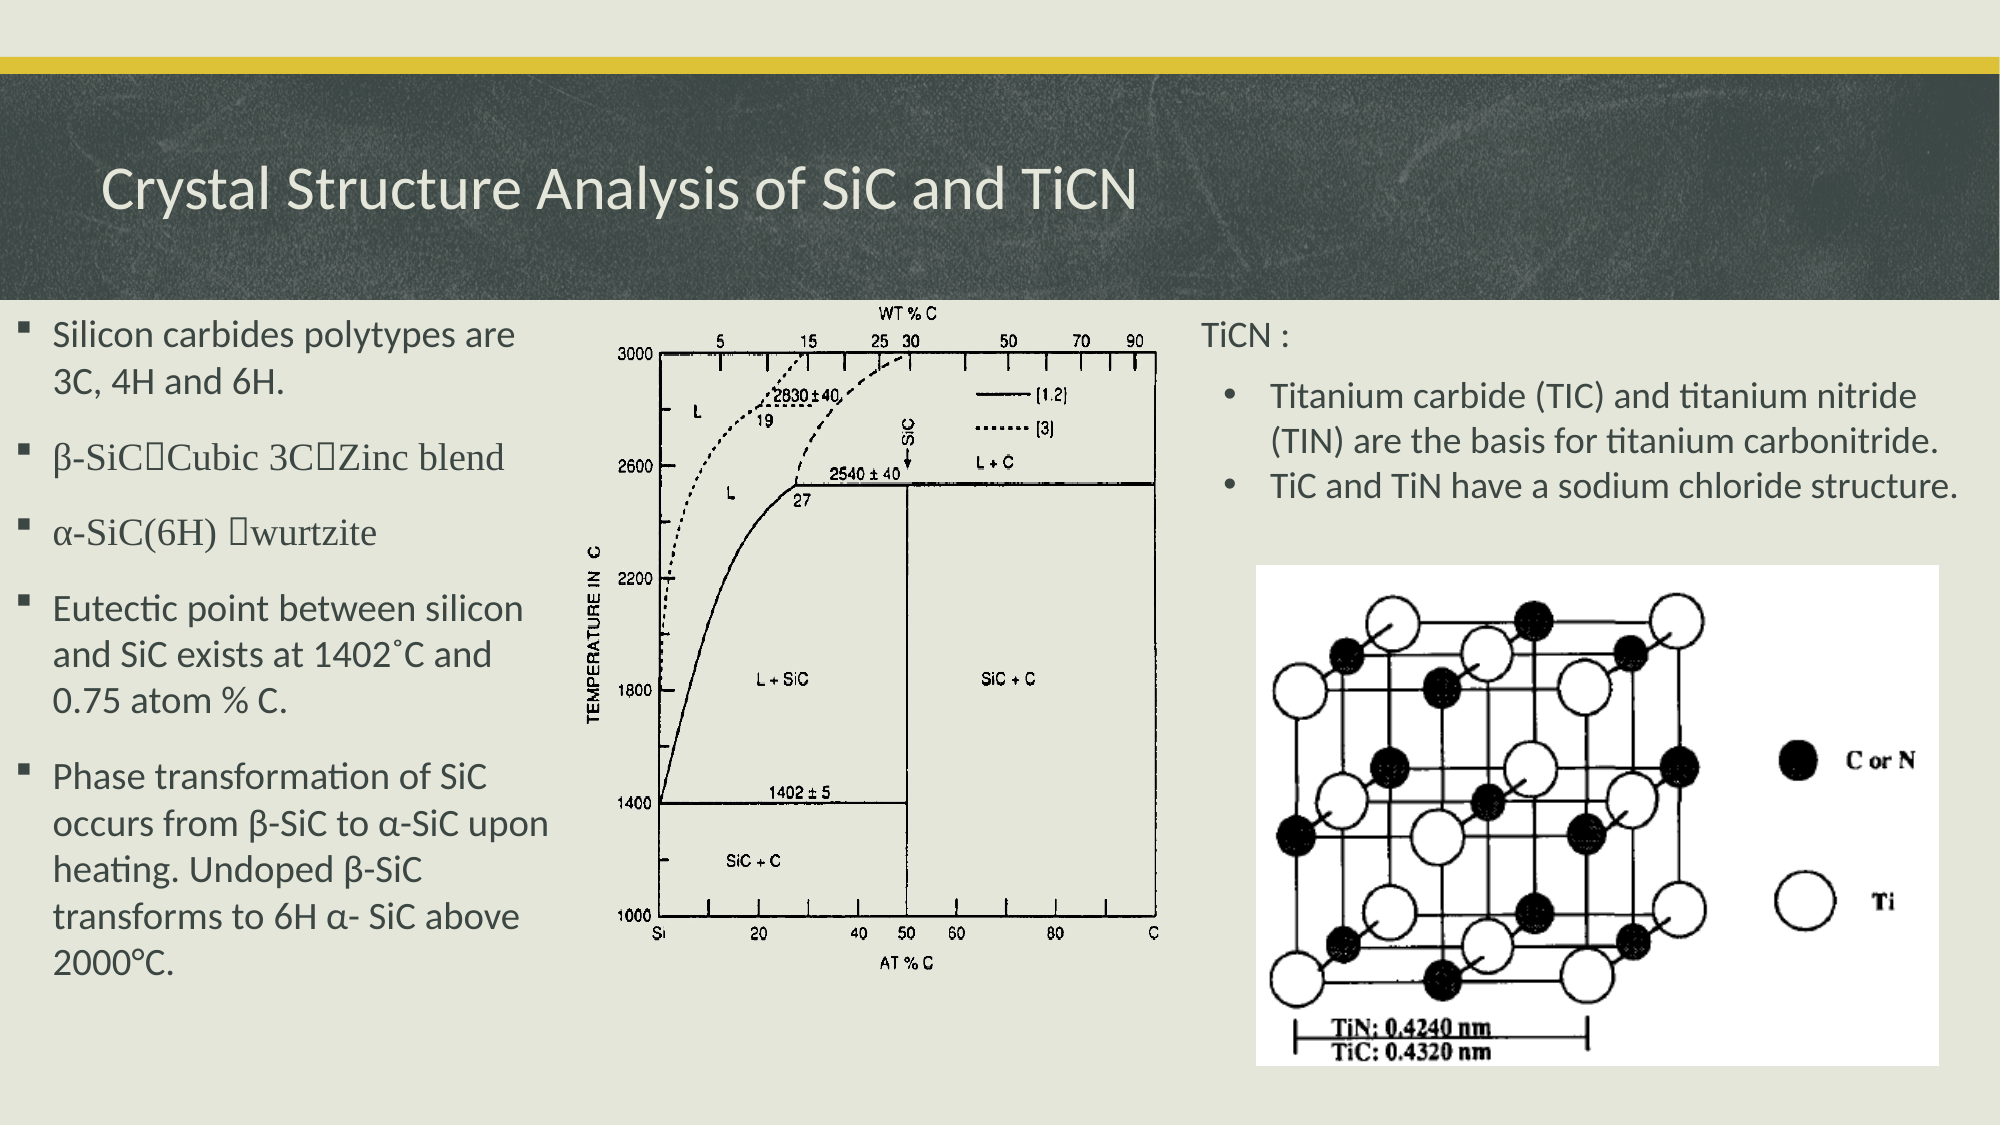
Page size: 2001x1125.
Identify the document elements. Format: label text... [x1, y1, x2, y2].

picture [1256, 565, 1939, 1066]
text_box Titanium carbide (TIC) and titanium nitride (TIN) are the basis for titanium carbonitride. TiC and TiN have a sodium chloride structure. [1208, 363, 1987, 514]
text_box TiCN : [1186, 303, 1770, 363]
list Silicon carbides polytypes are 3C, 4H and 6H. β-SiCCubic 3CZinc blend α-SiC(6H) wurtzite Eutectic point between silicon and SiC exists at 1402˚C and 0.75 atom % C. Phase transformation of SiC occurs from β-SiC to α-SiC upon heating. Undoped β-SiC transforms to 6H α- SiC above 2000°C. [0, 301, 583, 997]
picture [582, 299, 1167, 983]
title Crystal Structure Analysis of SiC and TiCN [86, 76, 1790, 300]
picture [0, 74, 2000, 300]
